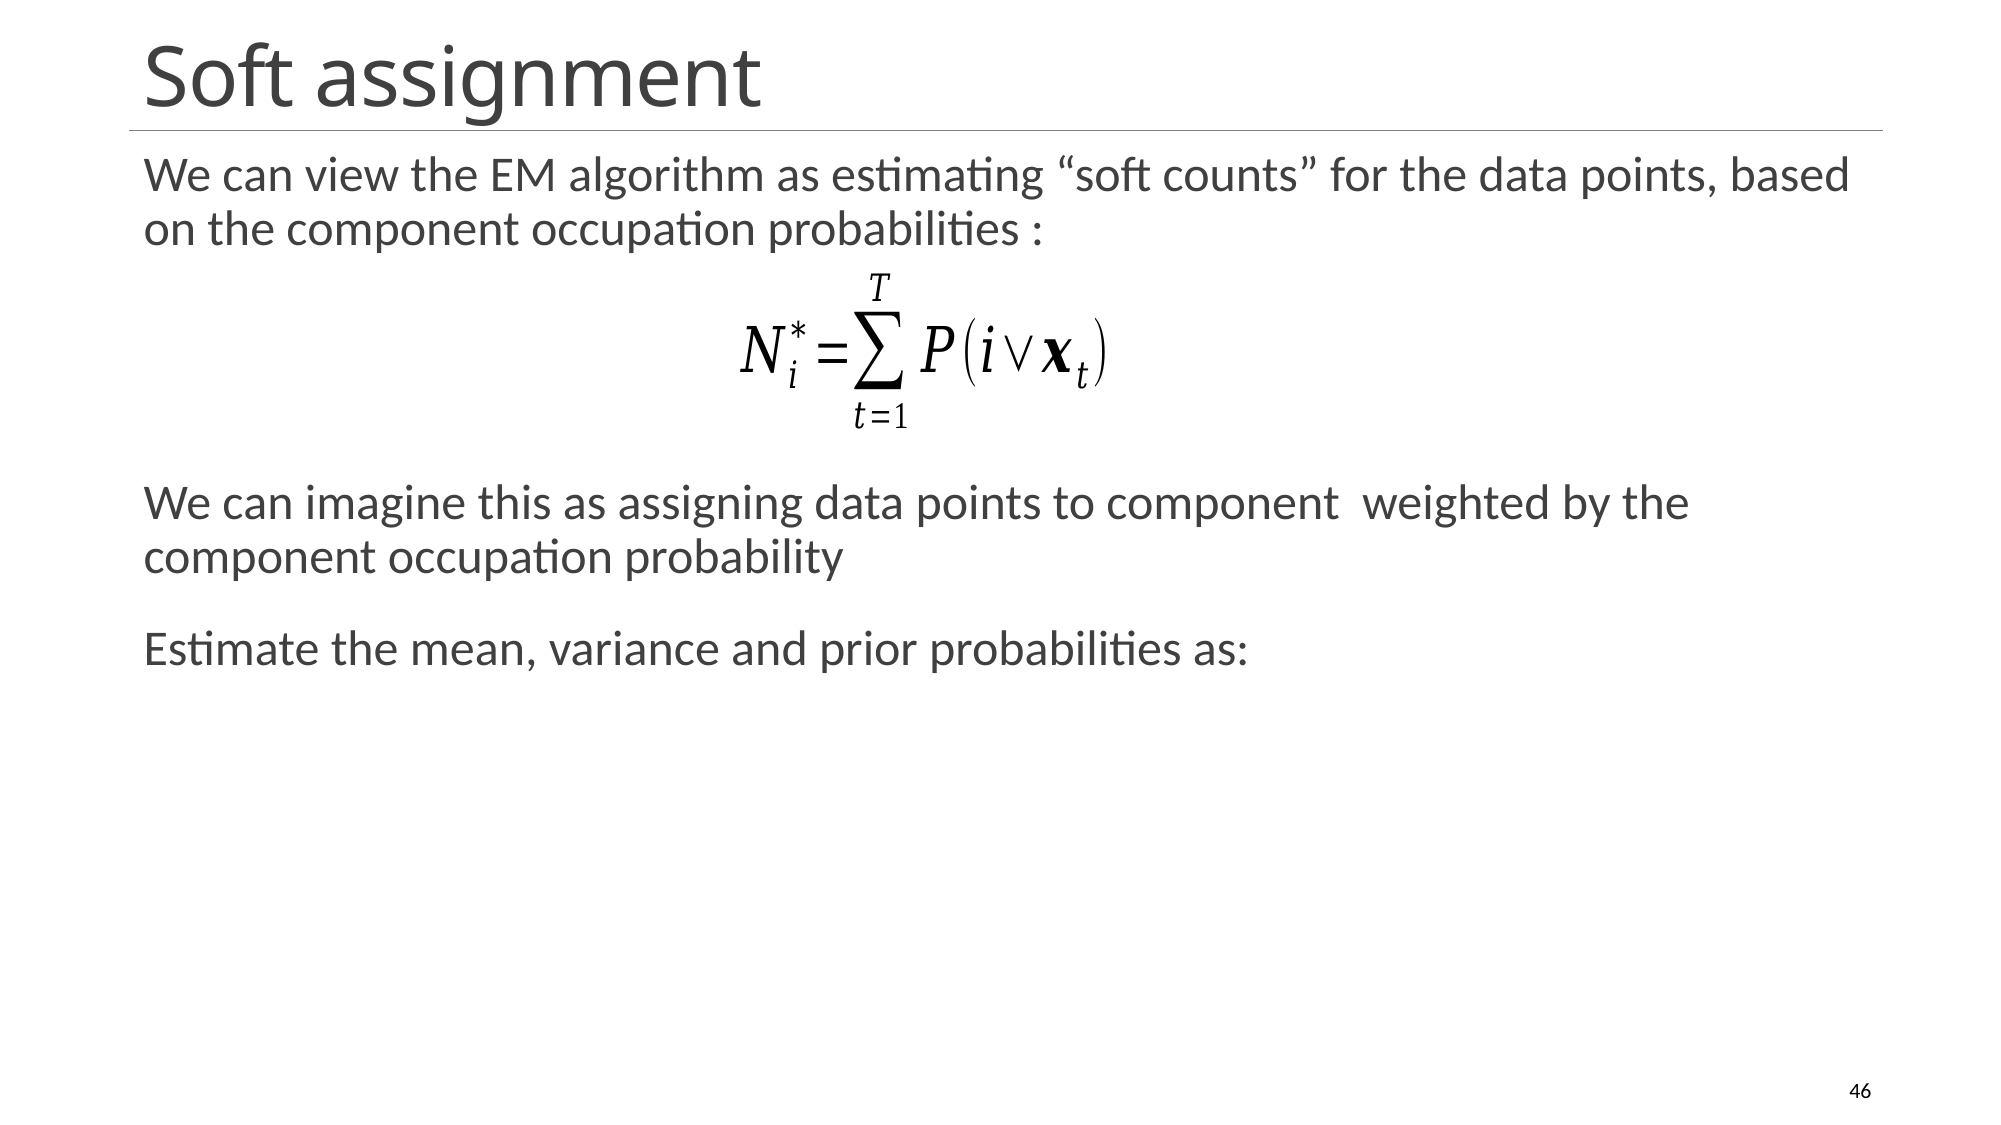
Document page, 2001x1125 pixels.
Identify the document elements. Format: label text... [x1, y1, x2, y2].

slide_number 46 [1671, 1059, 1887, 1120]
title Soft assignment [128, 19, 1883, 131]
